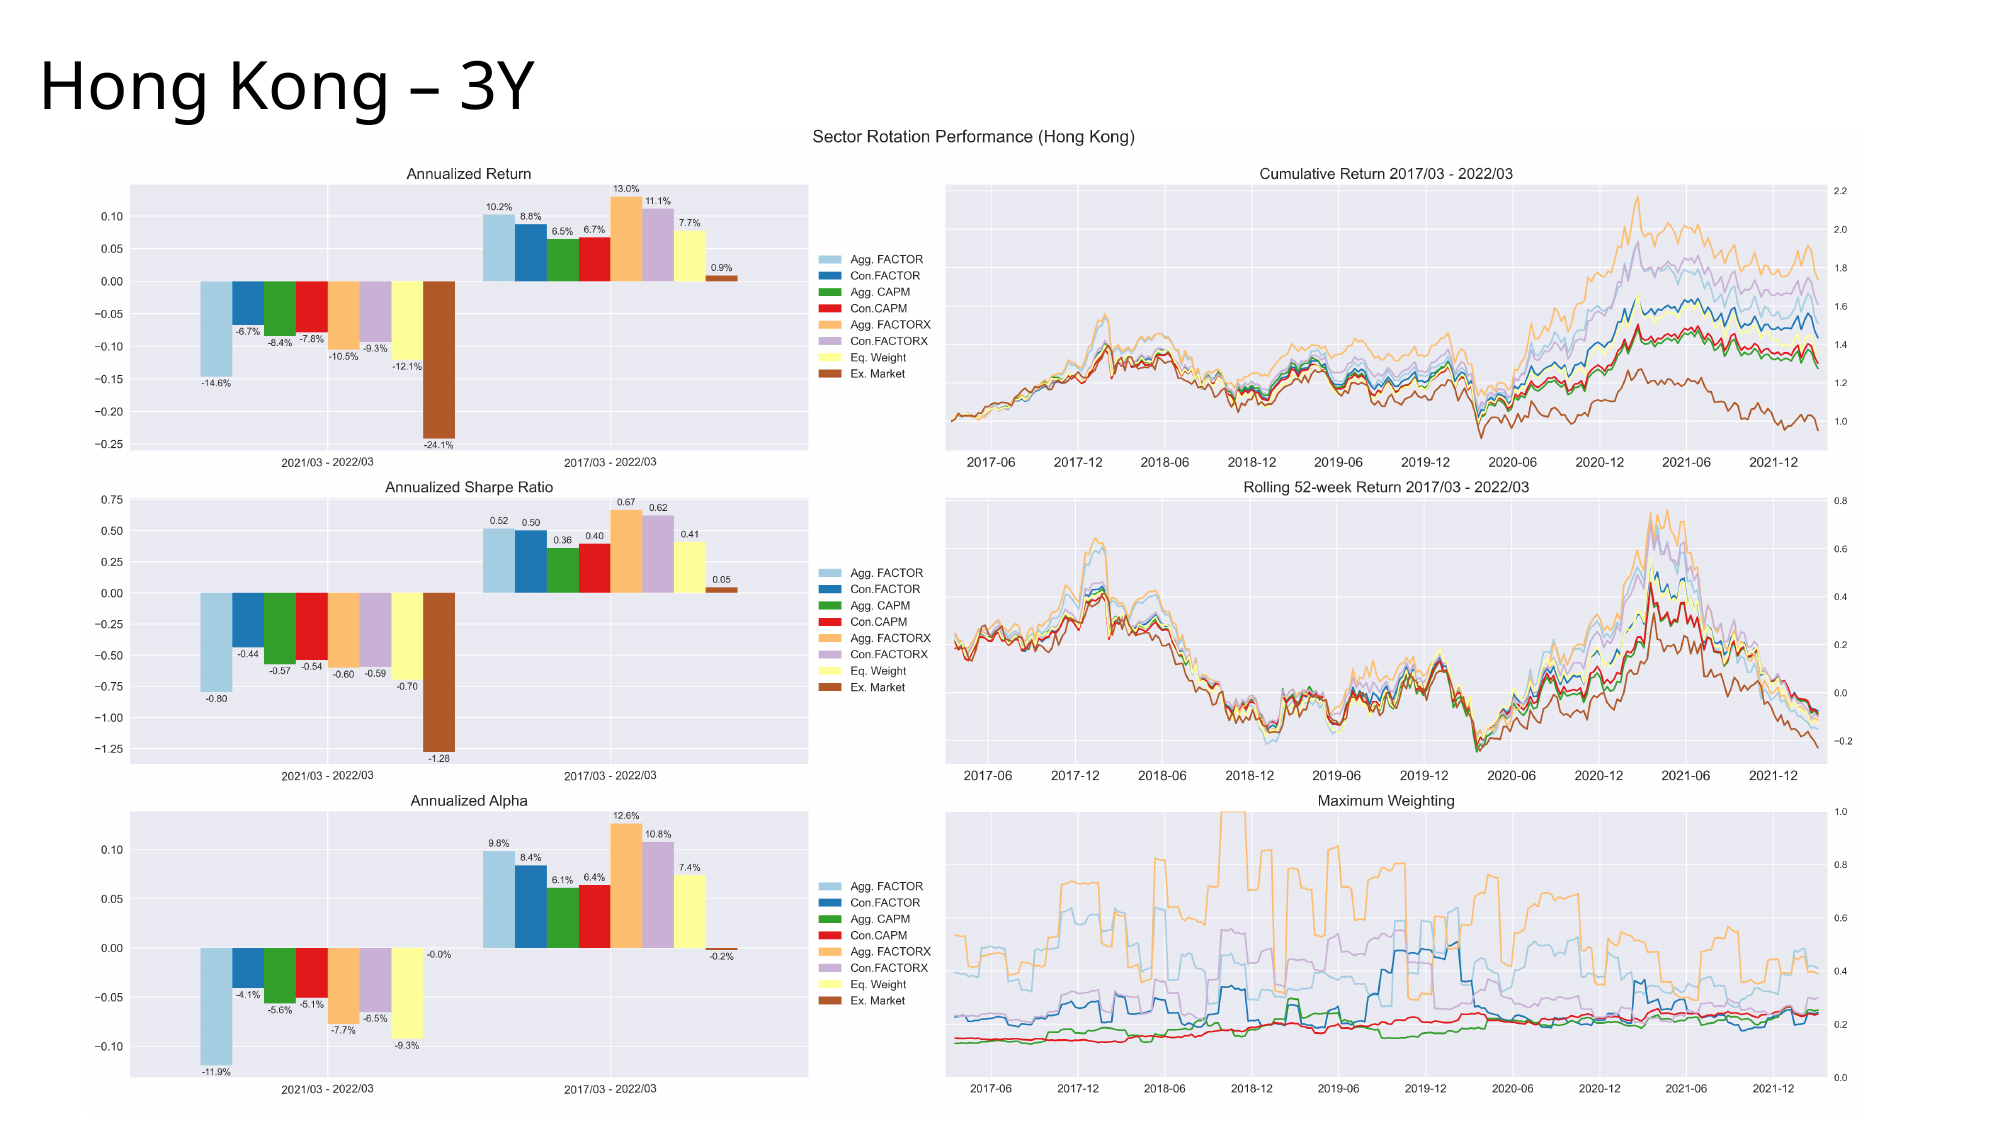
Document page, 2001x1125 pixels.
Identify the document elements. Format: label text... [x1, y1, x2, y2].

title Hong Kong – 3Y [23, 22, 1749, 155]
picture [84, 129, 1863, 1116]
